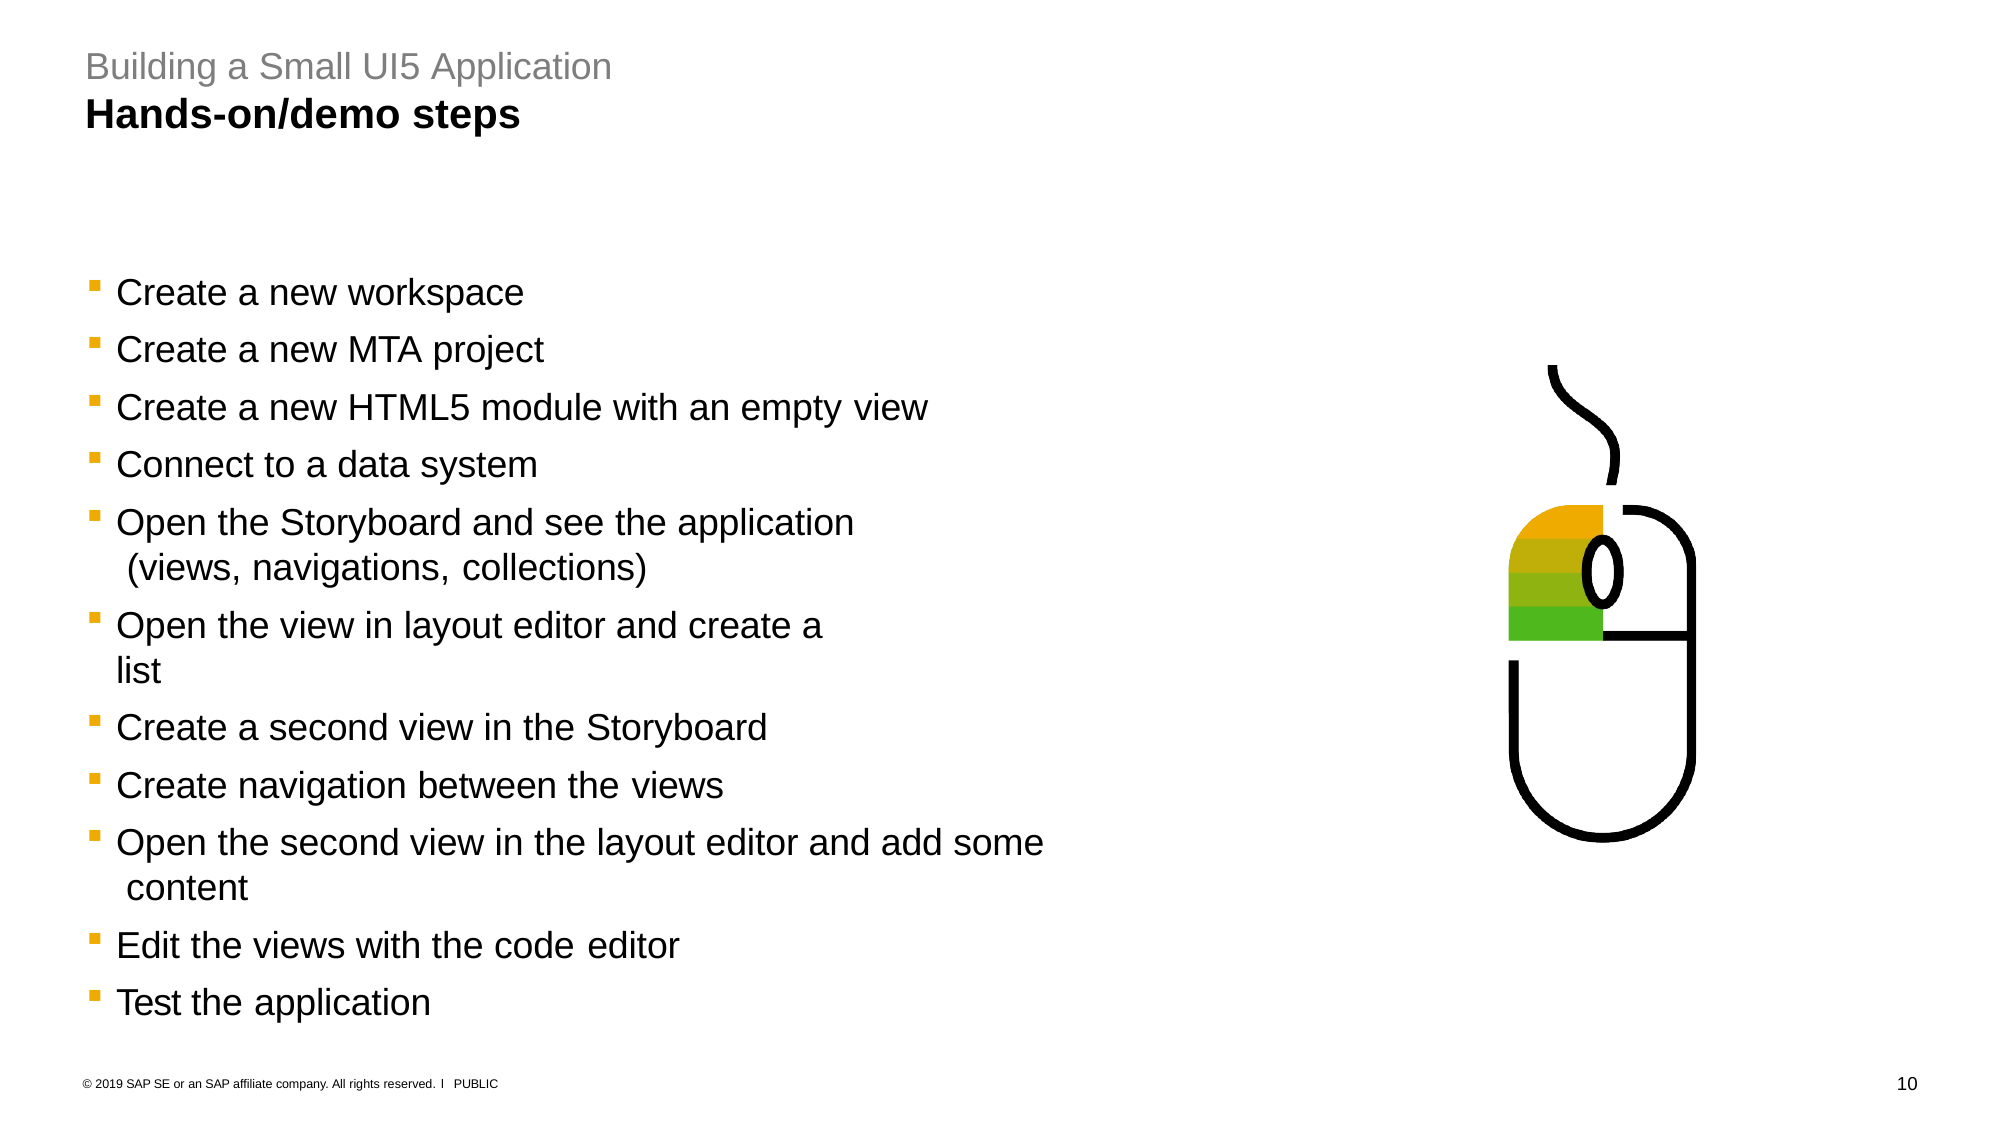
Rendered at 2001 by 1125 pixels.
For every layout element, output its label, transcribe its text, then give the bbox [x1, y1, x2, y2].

text_box Create a new workspace Create a new MTA project Create a new HTML5 module with an empty view Connect to a data system Open the Storyboard and see the application (views, navigations, collections) Open the view in layout editor and create a list Create a second view in the Storyboard Create navigation between the views Open the second view in the layout editor and add some content Edit the views with the code editor Test the application [84, 253, 1054, 1024]
footer © 2019 SAP SE or an SAP affiliate company. All rights reserved. ǀ PUBLIC [80, 1075, 509, 1125]
title Building a Small UI5 Application Hands-on/demo steps [83, 39, 616, 230]
slide_number 10 [1890, 1071, 1925, 1125]
text_box [1508, 365, 1697, 843]
